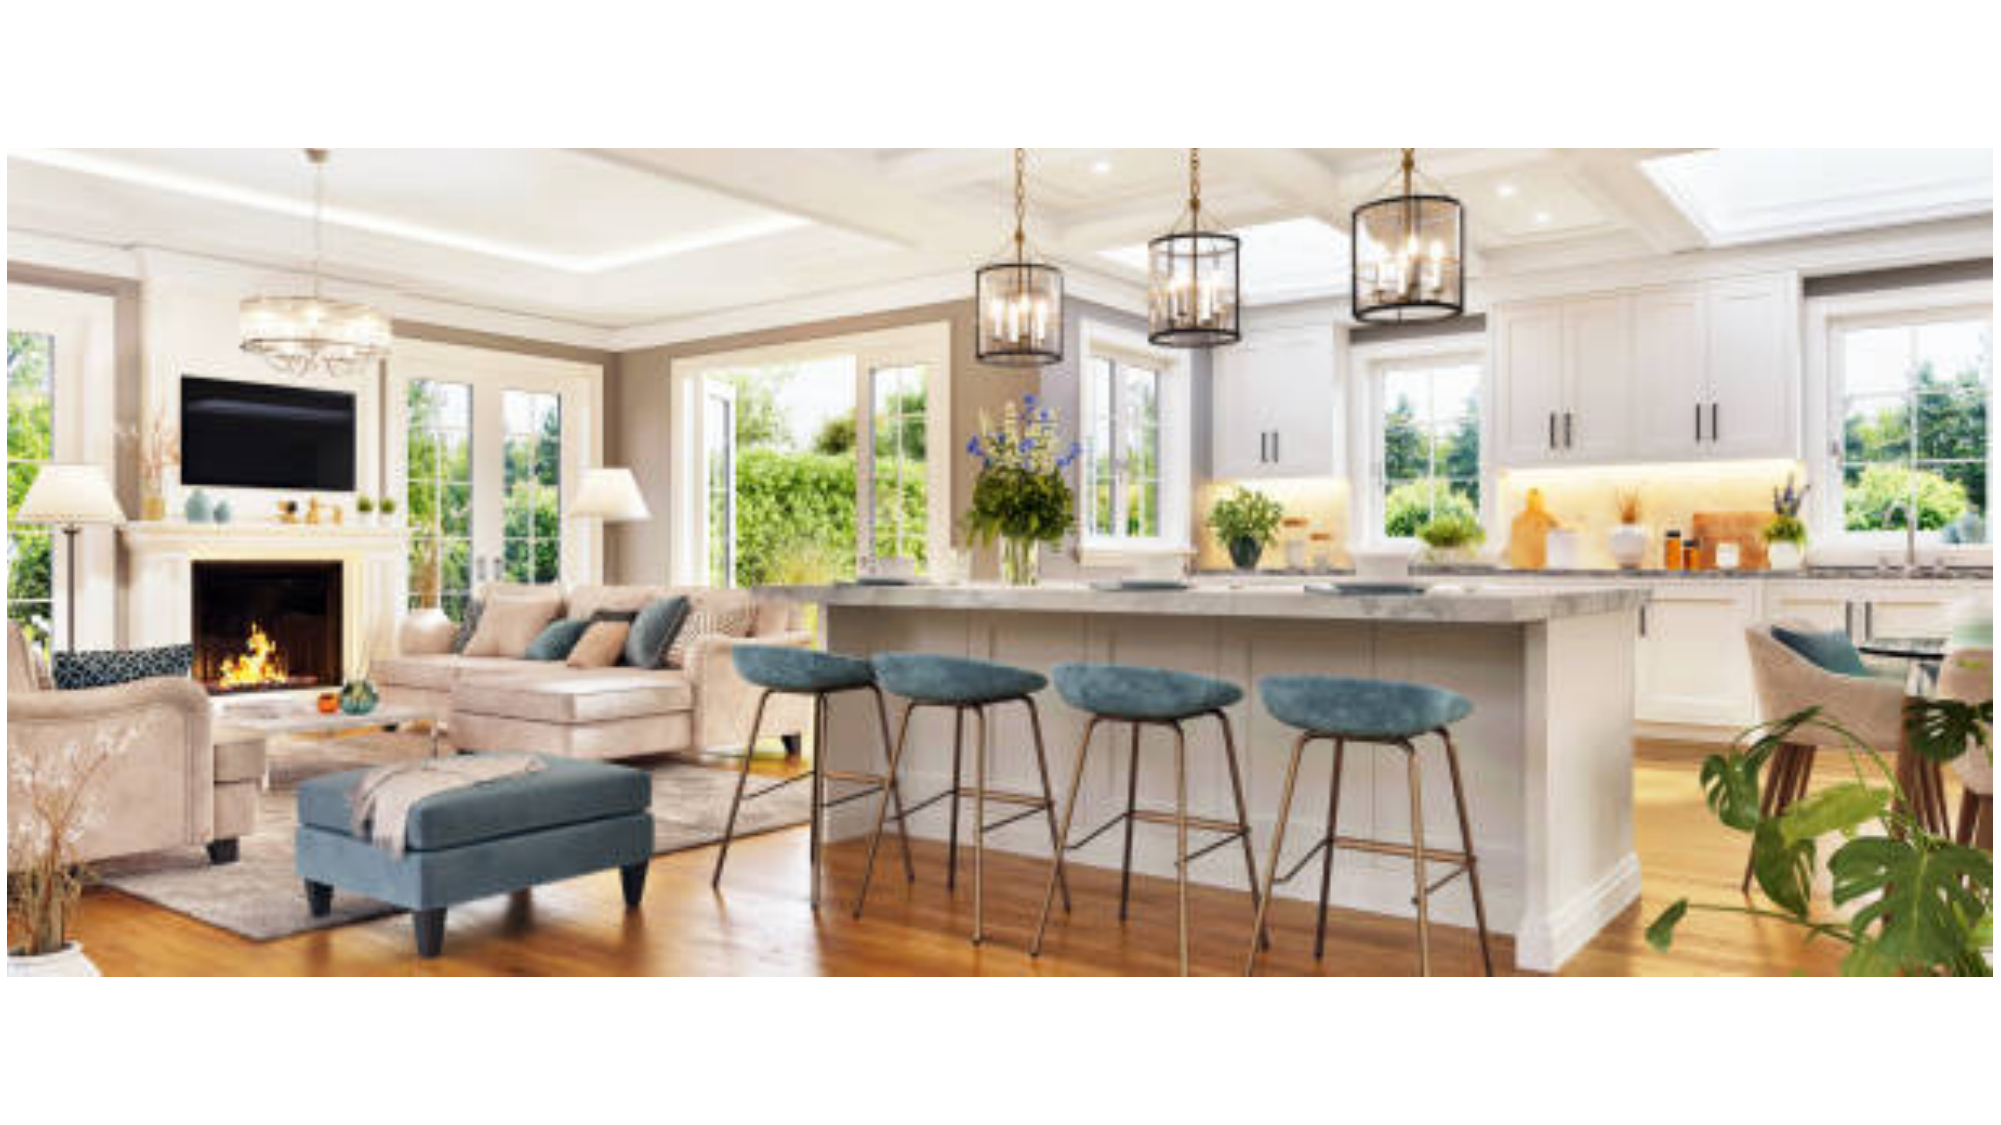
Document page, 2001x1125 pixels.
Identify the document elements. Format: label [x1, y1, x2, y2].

picture [7, 148, 1993, 977]
